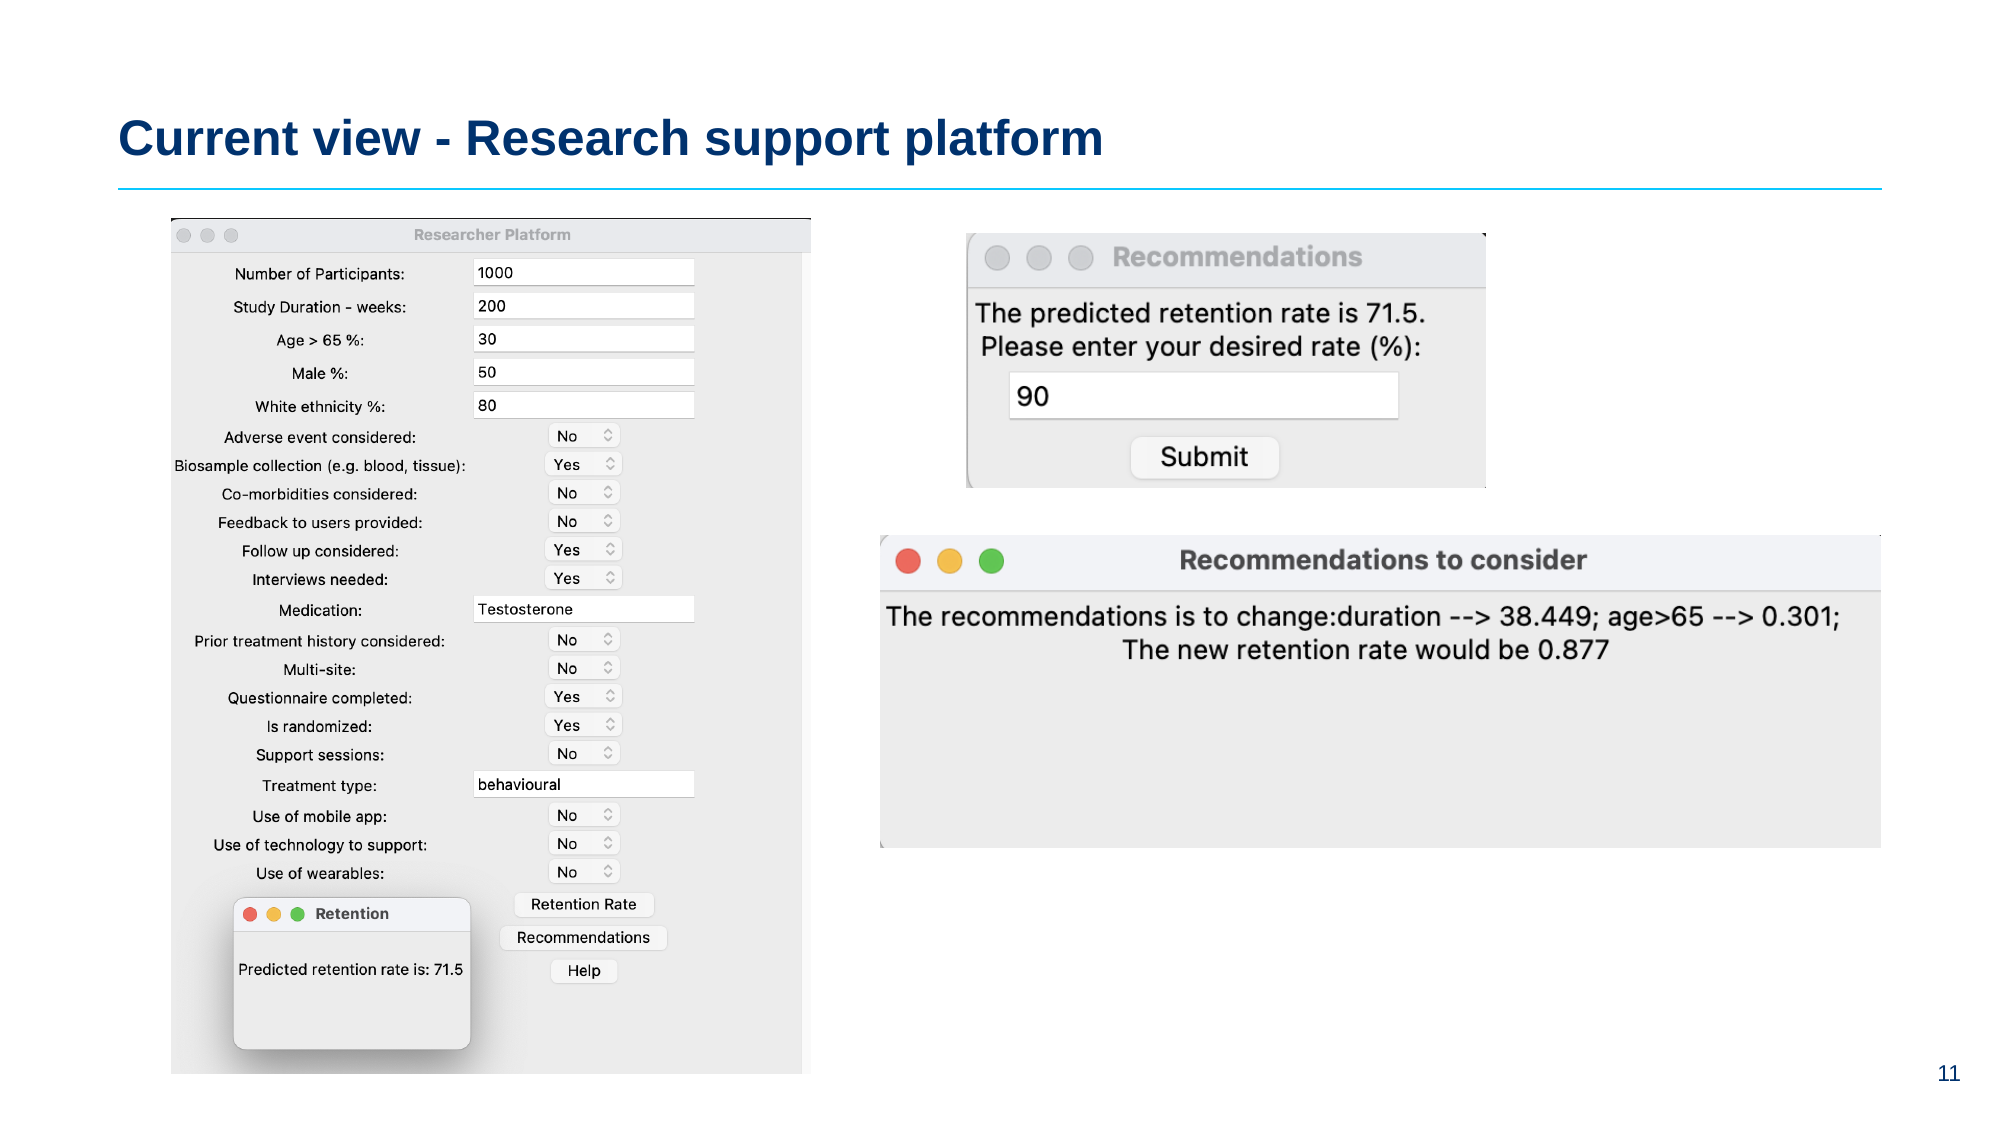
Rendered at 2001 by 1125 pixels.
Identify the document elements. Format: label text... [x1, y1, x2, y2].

picture [880, 535, 1881, 848]
picture [170, 218, 811, 1074]
slide_number 11 [1511, 1059, 1962, 1119]
picture [966, 233, 1486, 488]
list Current view - Research support platform [118, 112, 1881, 187]
